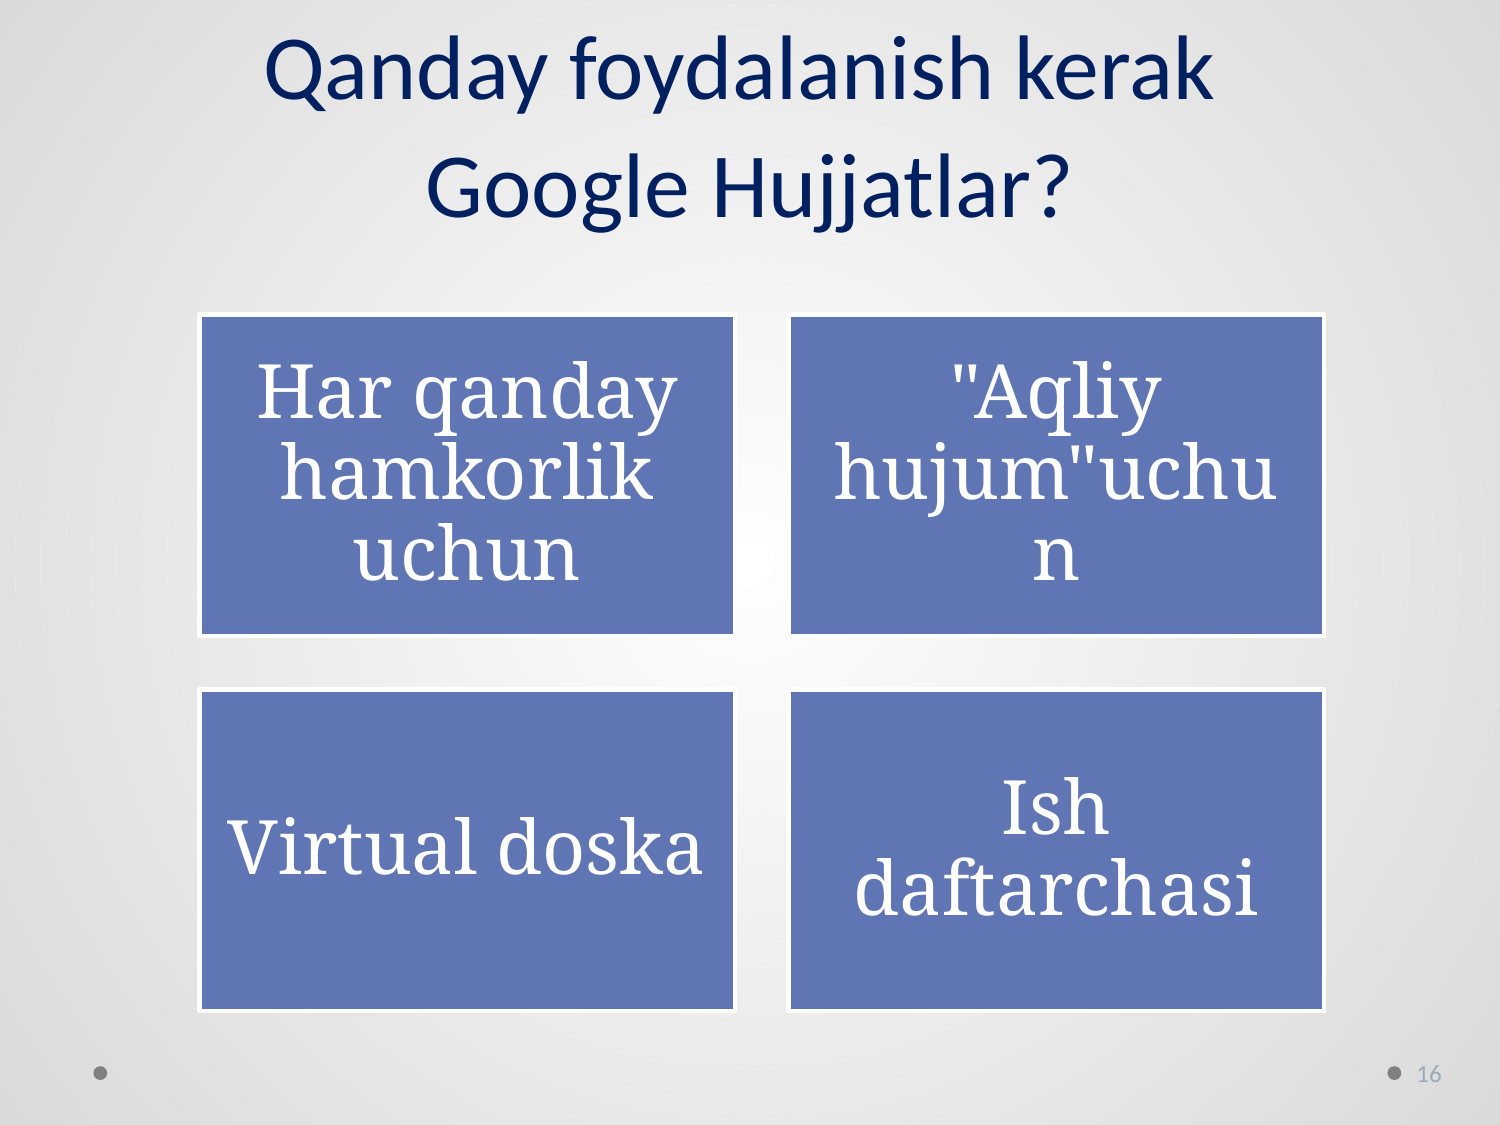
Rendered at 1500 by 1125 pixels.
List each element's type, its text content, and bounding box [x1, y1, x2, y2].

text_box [135, 314, 1389, 1012]
title Qanday foydalanish kerak Google Hujjatlar? [41, 125, 1459, 244]
slide_number 16 [1401, 1042, 1494, 1103]
